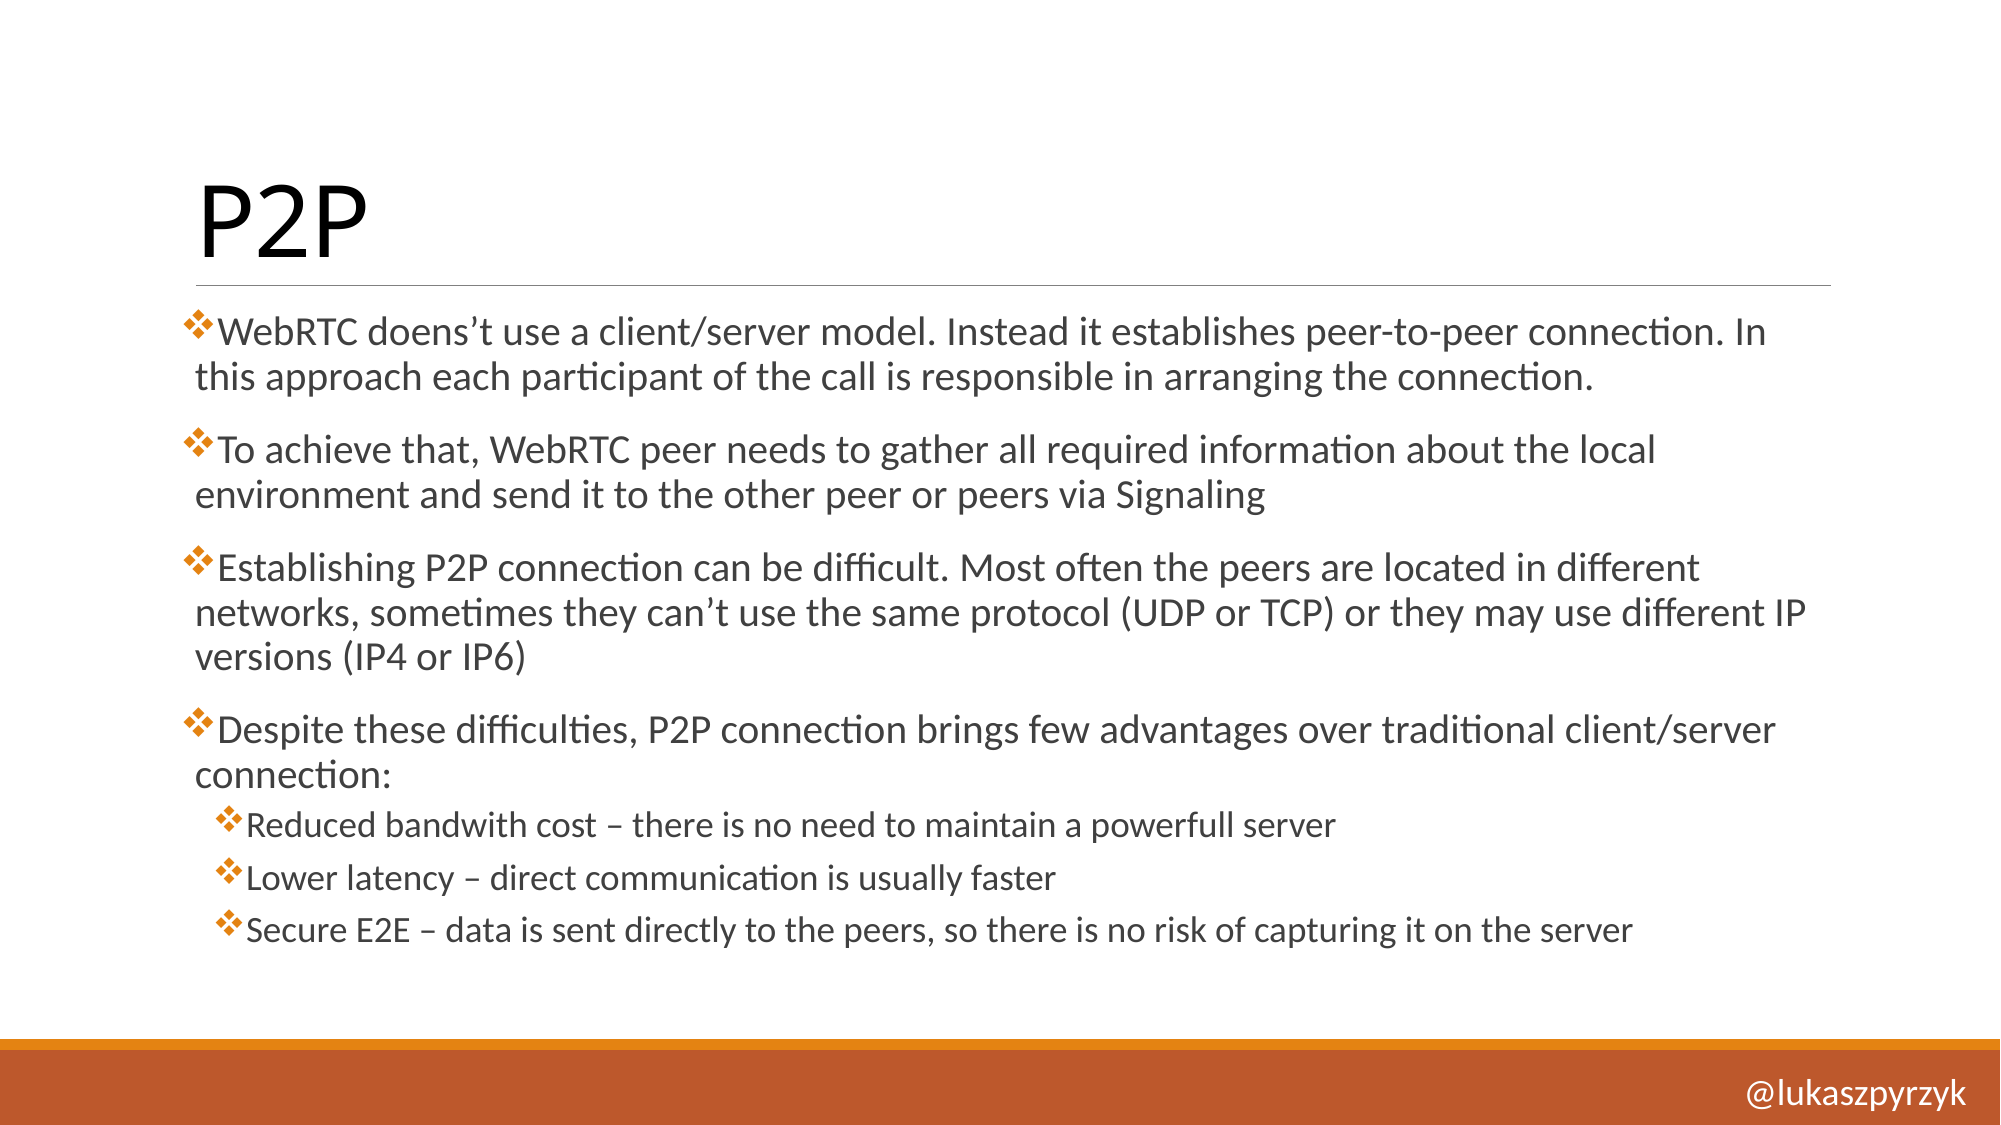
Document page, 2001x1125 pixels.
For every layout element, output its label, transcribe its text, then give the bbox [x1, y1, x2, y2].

list WebRTC doens’t use a client/server model. Instead it establishes peer-to-peer connection. In this approach each participant of the call is responsible in arranging the connection. To achieve that, WebRTC peer needs to gather all required information about the local environment and send it to the other peer or peers via Signaling Establishing P2P connection can be difficult. Most often the peers are located in different networks, sometimes they can’t use the same protocol (UDP or TCP) or they may use different IP versions (IP4 or IP6) Despite these difficulties, P2P connection brings few advantages over traditional client/server connection: Reduced bandwith cost – there is no need to maintain a powerfull server Lower latency – direct communication is usually faster Secure E2E – data is sent directly to the peers, so there is no risk of capturing it on the server [1394, 302, 1830, 961]
text_box @lukaszpyrzyk [1728, 1060, 1982, 1121]
list WebRTC doens’t use a client/server model. Instead it establishes peer-to-peer connection. In this approach each participant of the call is responsible in arranging the connection. To achieve that, WebRTC peer needs to gather all required information about the local environment and send it to the other peer or peers via Signaling Establishing P2P connection can be difficult. Most often the peers are located in different networks, sometimes they can’t use the same protocol (UDP or TCP) or they may use different IP versions (IP4 or IP6) Despite these difficulties, P2P connection brings few advantages over traditional client/server connection: Reduced bandwith cost – there is no need to maintain a powerfull server Lower latency – direct communication is usually faster Secure E2E – data is sent directly to the peers, so there is no risk of capturing it on the server [180, 302, 865, 961]
title P2P [180, 47, 1830, 285]
text_box [865, 302, 1394, 961]
